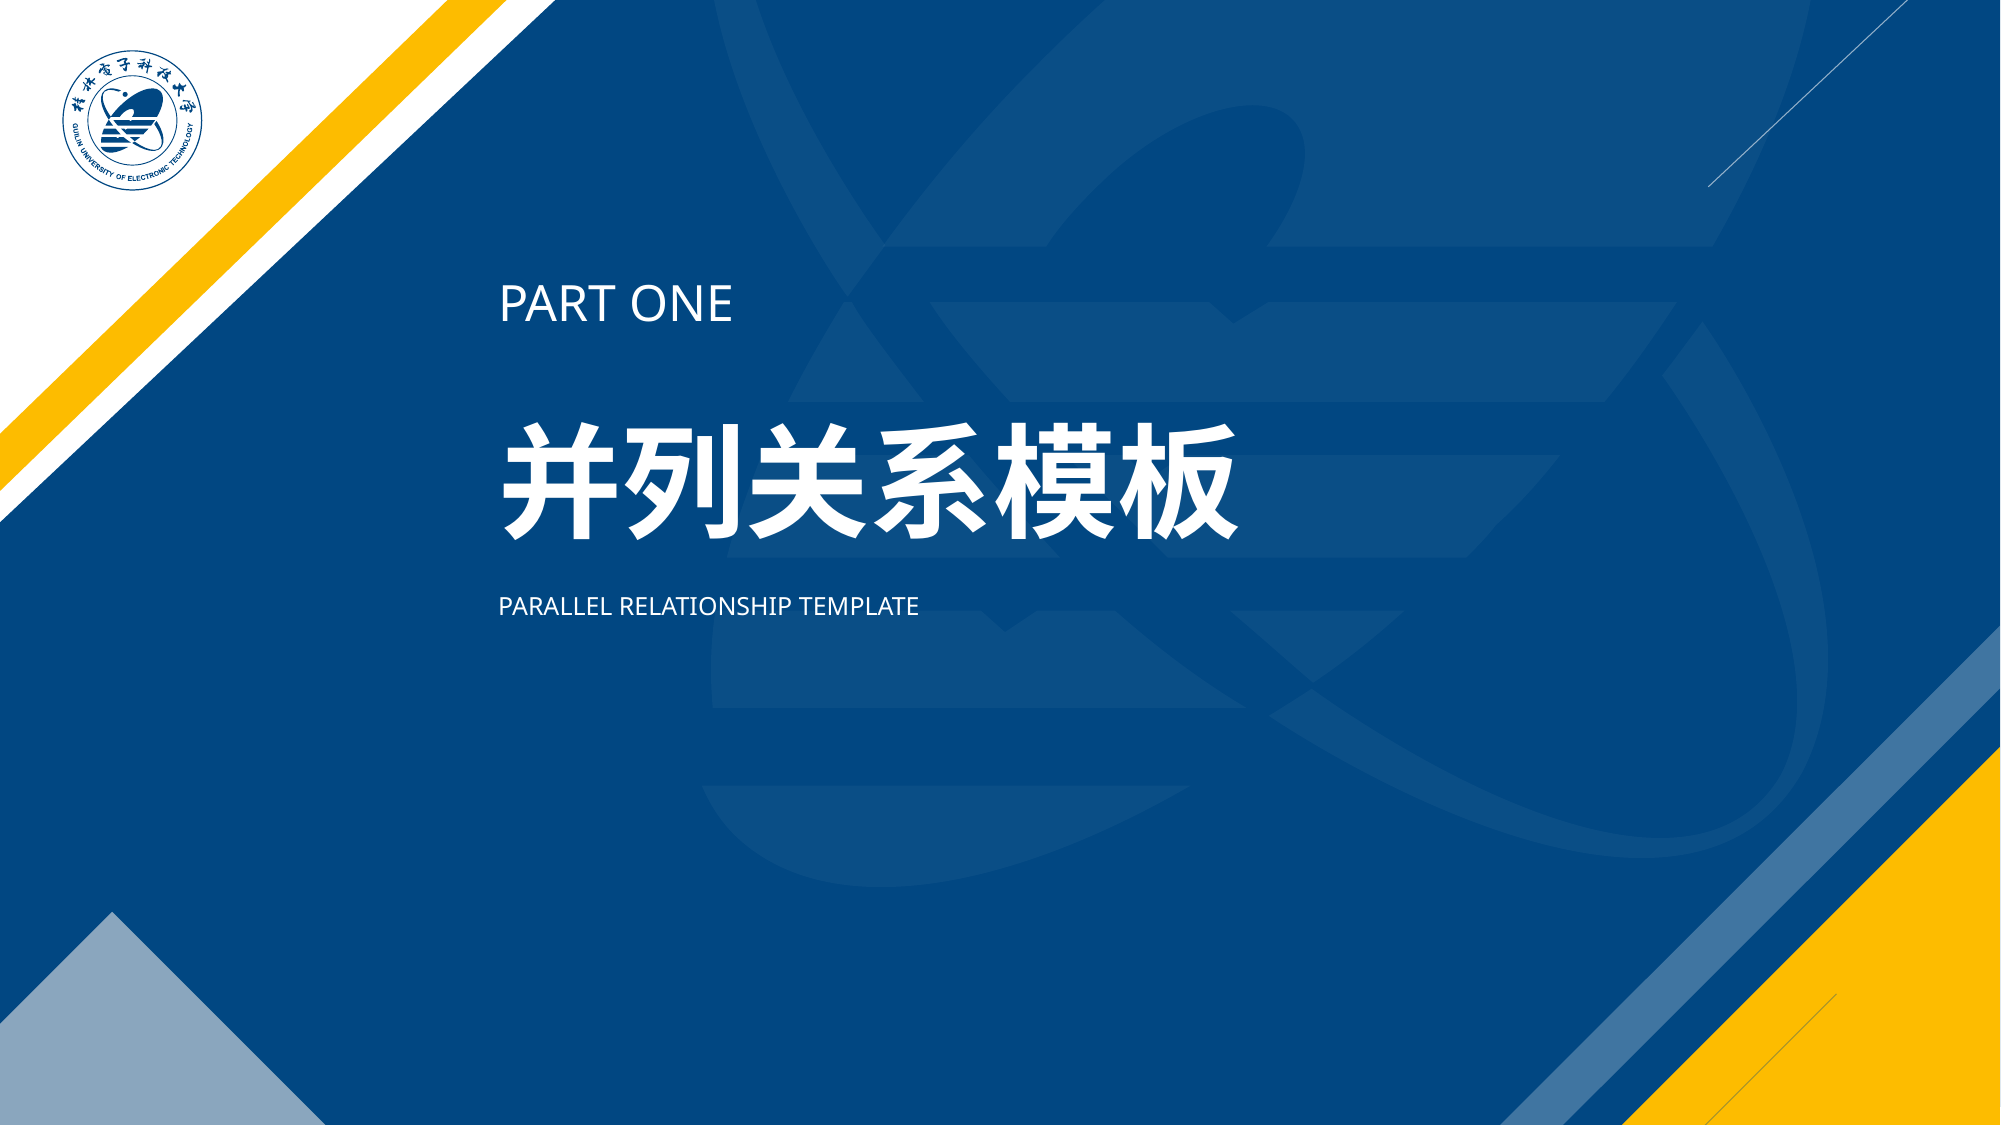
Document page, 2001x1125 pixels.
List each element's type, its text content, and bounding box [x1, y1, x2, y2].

list 并列关系模板 [483, 413, 1807, 563]
text_box [1096, 268, 2000, 1125]
list PARALLEL RELATIONSHIP TEMPLATE [483, 586, 1330, 640]
list PART ONE [483, 271, 1330, 384]
